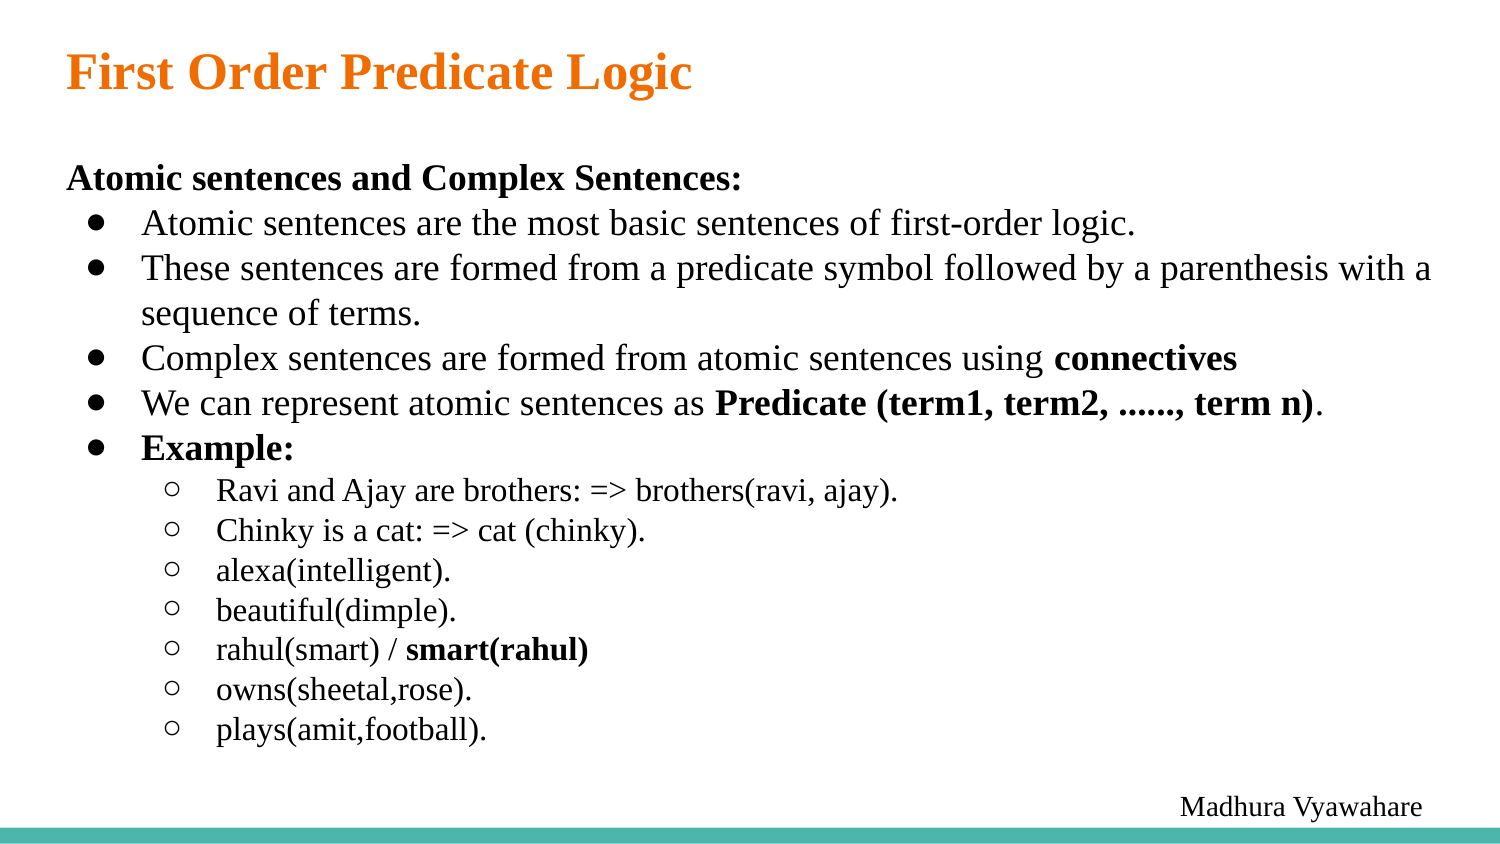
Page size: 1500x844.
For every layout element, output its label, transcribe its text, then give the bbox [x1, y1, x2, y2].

list Atomic sentences and Complex Sentences: Atomic sentences are the most basic sentences of first-order logic. These sentences are formed from a predicate symbol followed by a parenthesis with a sequence of terms. Complex sentences are formed from atomic sentences using connectives We can represent atomic sentences as Predicate (term1, term2, ......, term n). Example: Ravi and Ajay are brothers: => brothers(ravi, ajay). Chinky is a cat: => cat (chinky). alexa(intelligent). beautiful(dimple). rahul(smart) / smart(rahul) owns(sheetal,rose). plays(amit,football). [51, 138, 1449, 806]
title First Order Predicate Logic [51, 22, 1449, 116]
